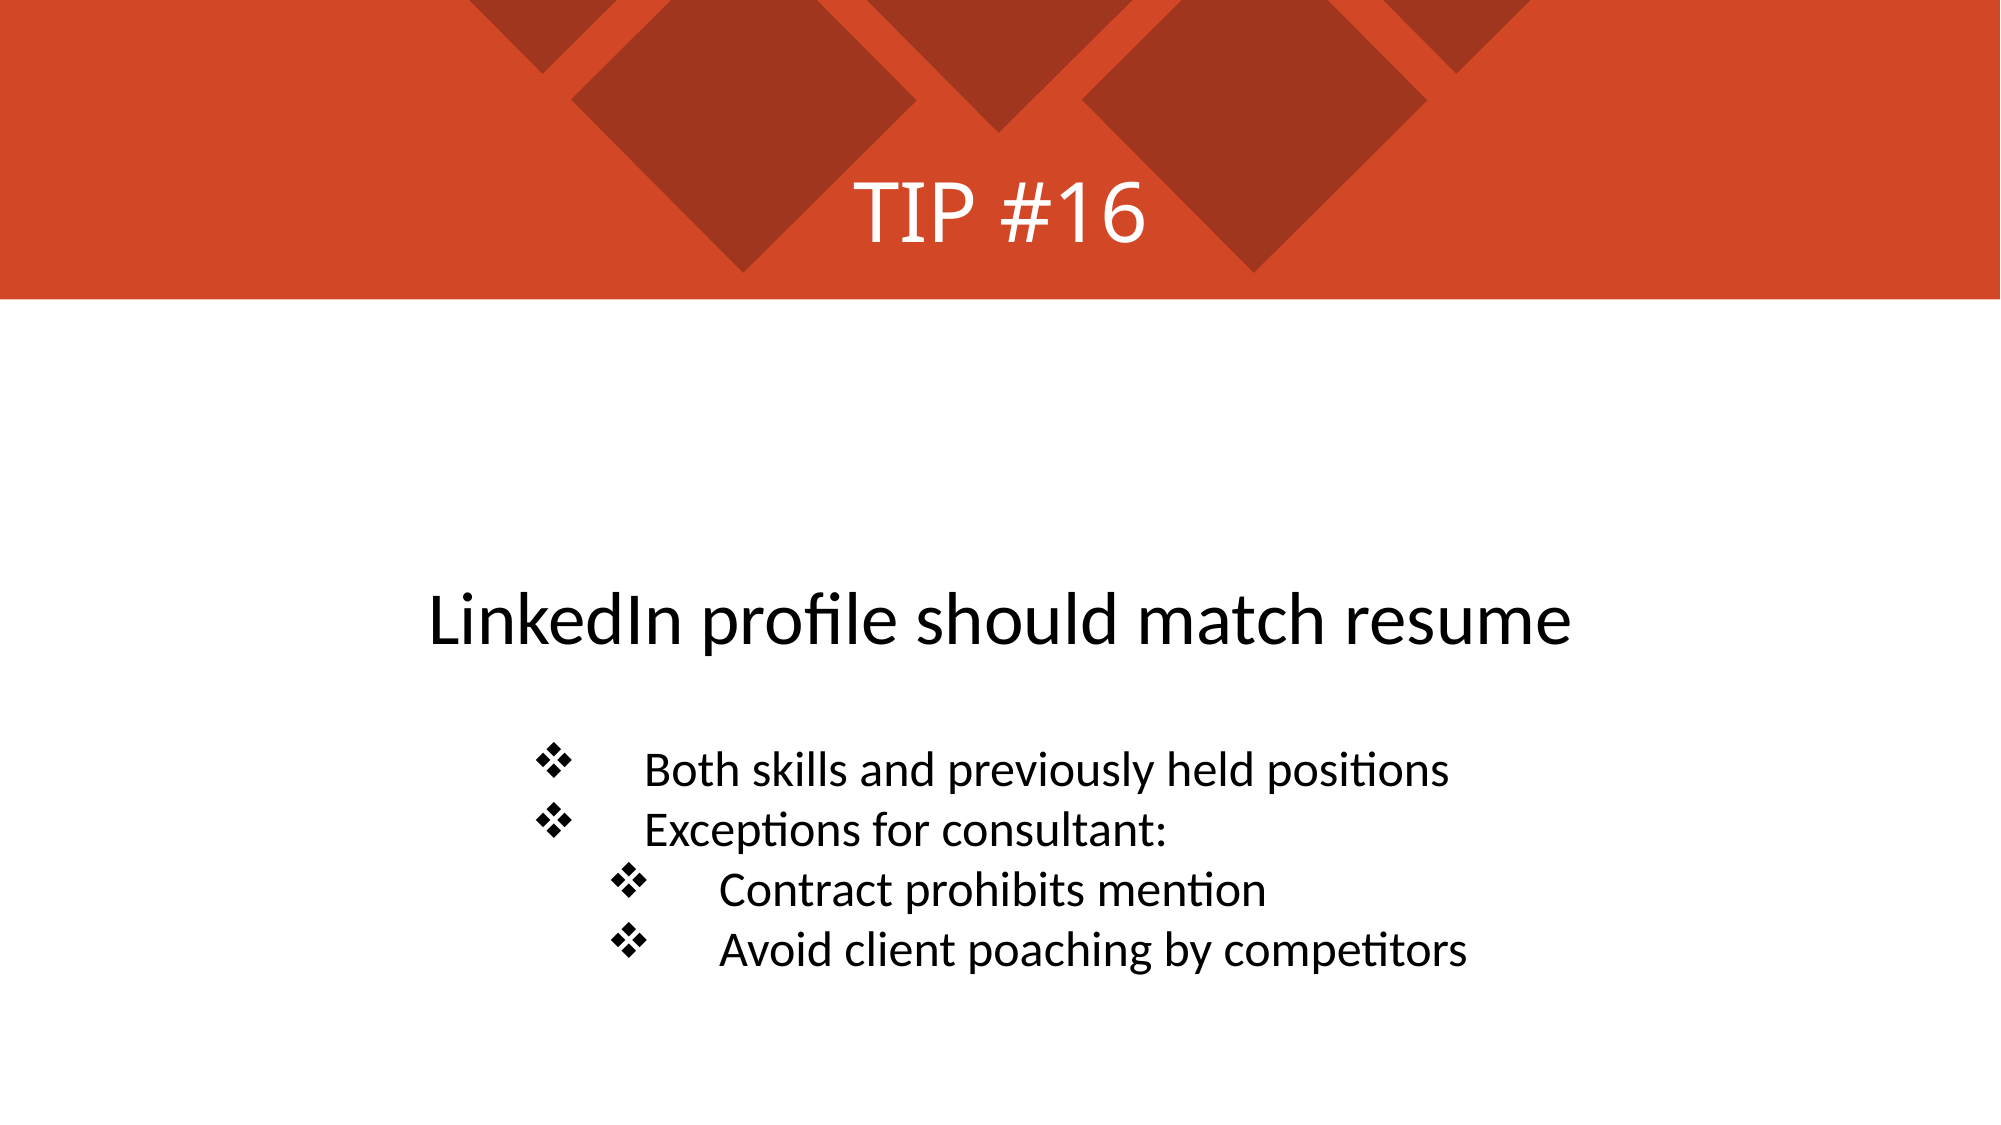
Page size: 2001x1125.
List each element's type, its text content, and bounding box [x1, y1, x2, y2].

text_box LinkedIn profile should match resume [83, 562, 1919, 668]
text_box Both skills and previously held positions Exceptions for consultant: Contract prohibits mention Avoid client poaching by competitors [516, 729, 1483, 984]
title TIP #16 [83, 37, 1919, 268]
